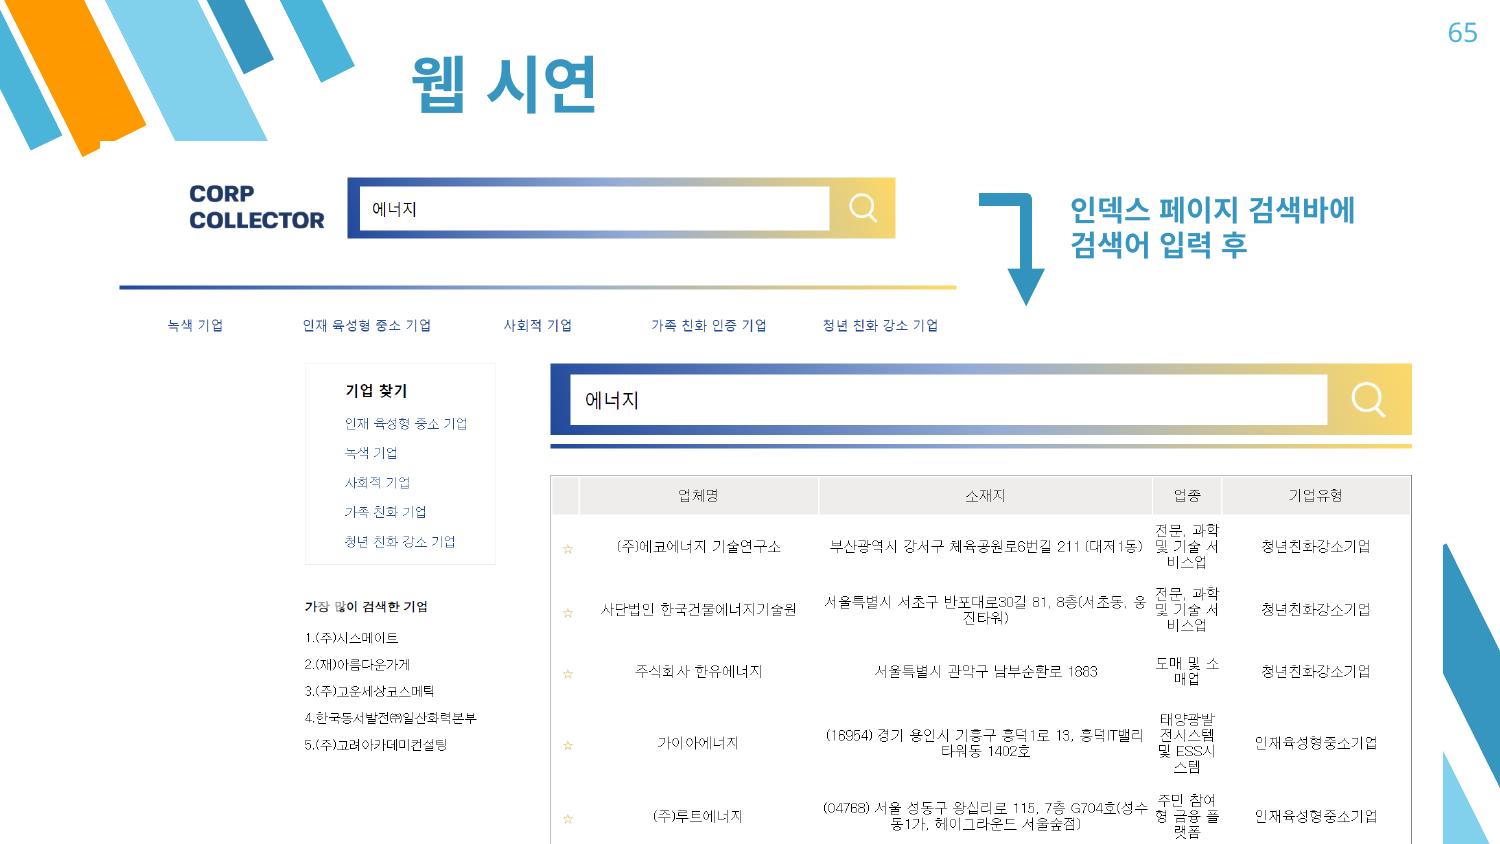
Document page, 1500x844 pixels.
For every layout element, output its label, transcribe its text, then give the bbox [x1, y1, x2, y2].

text_box 인덱스 페이지 검색바에 검색어 입력 후 [1055, 185, 1372, 270]
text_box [983, 199, 1027, 307]
picture [100, 141, 1443, 844]
title 웹 시연 [395, 24, 1341, 136]
slide_number 65 [1403, 0, 1494, 65]
